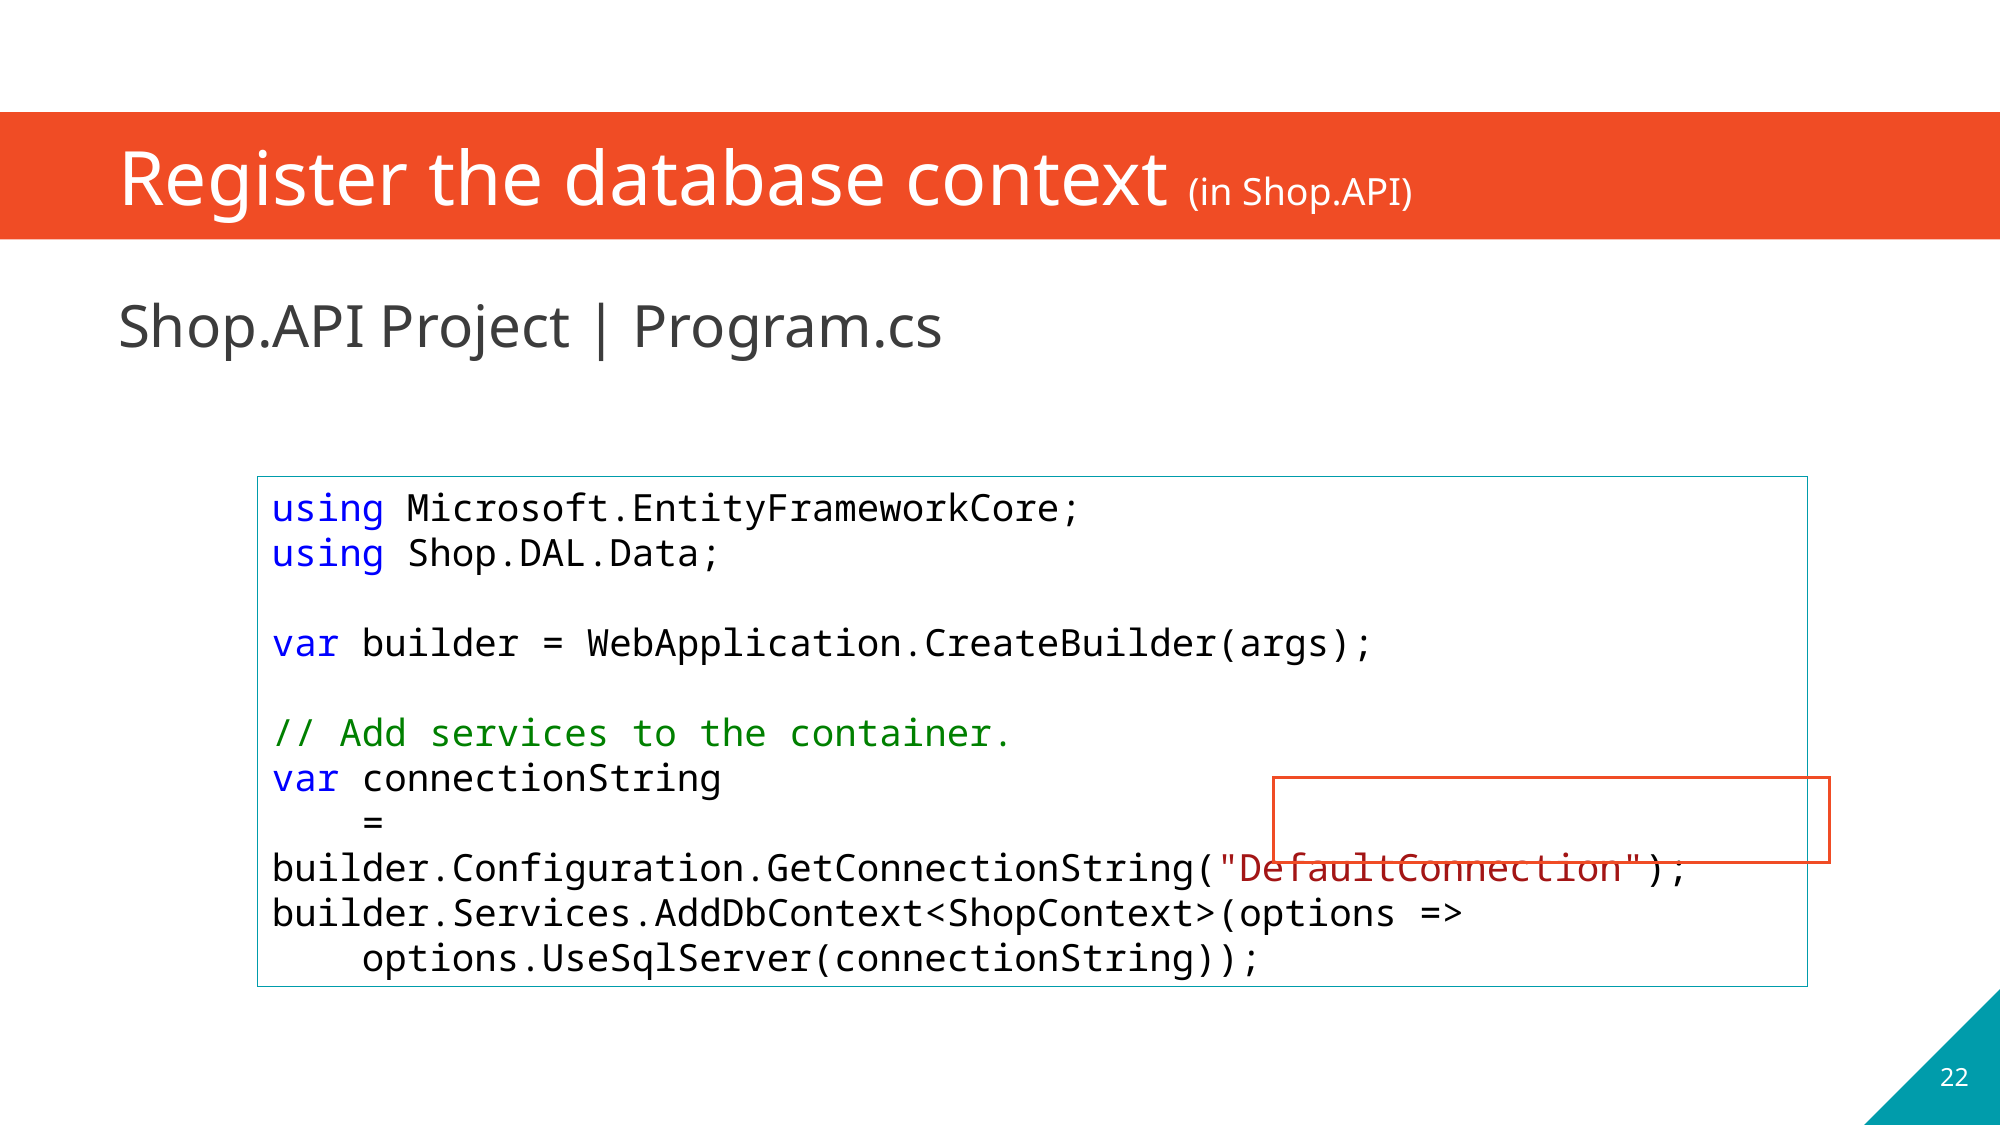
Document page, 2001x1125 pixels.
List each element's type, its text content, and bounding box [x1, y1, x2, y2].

text_box using Microsoft.EntityFrameworkCore; using Shop.DAL.Data; var builder = WebApplication.CreateBuilder(args); // Add services to the container. var connectionString = builder.Configuration.GetConnectionString("DefaultConnection"); builder.Services.AddDbContext<ShopContext>(options => options.UseSqlServer(connectionString)); [257, 476, 1808, 987]
list Shop.API Project | Program.cs [0, 240, 2000, 434]
slide_number 22 [1862, 987, 2000, 1125]
text_box [1272, 777, 1830, 864]
title Register the database context (in Shop.API) [0, 112, 2000, 240]
